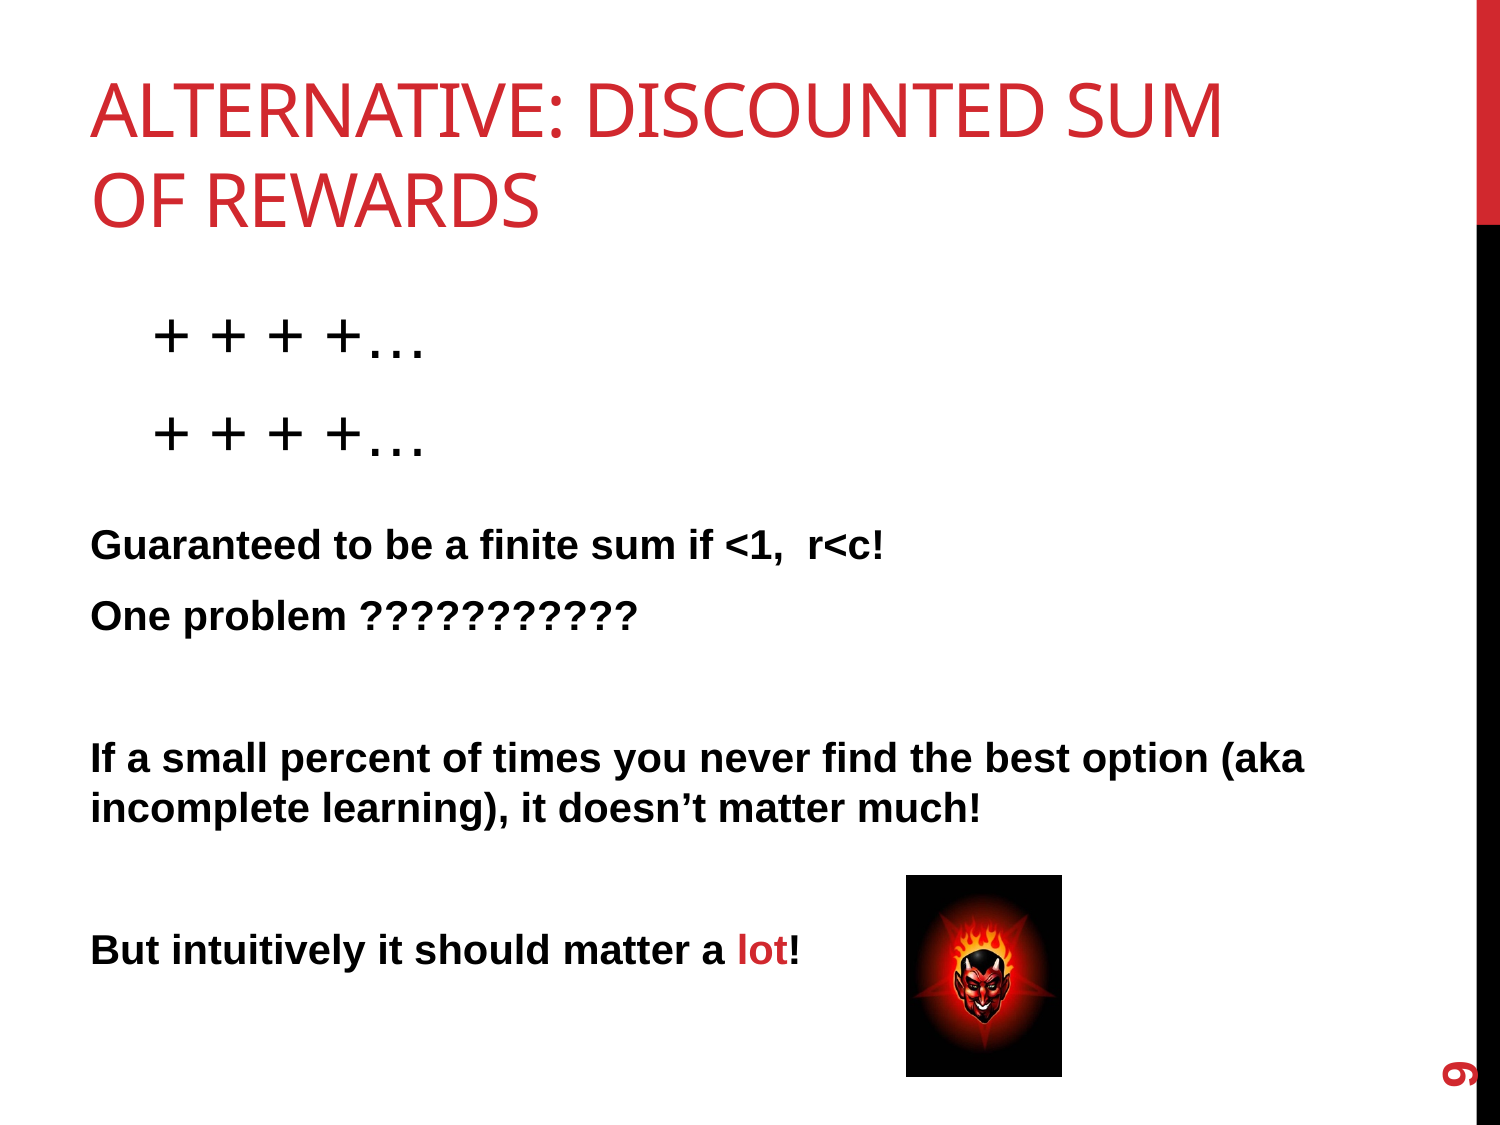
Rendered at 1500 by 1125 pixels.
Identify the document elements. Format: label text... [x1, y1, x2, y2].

slide_number 9 [1427, 887, 1488, 1104]
picture [905, 875, 1062, 1078]
title Alternative: Discounted Sum of Rewards [75, 25, 1313, 250]
